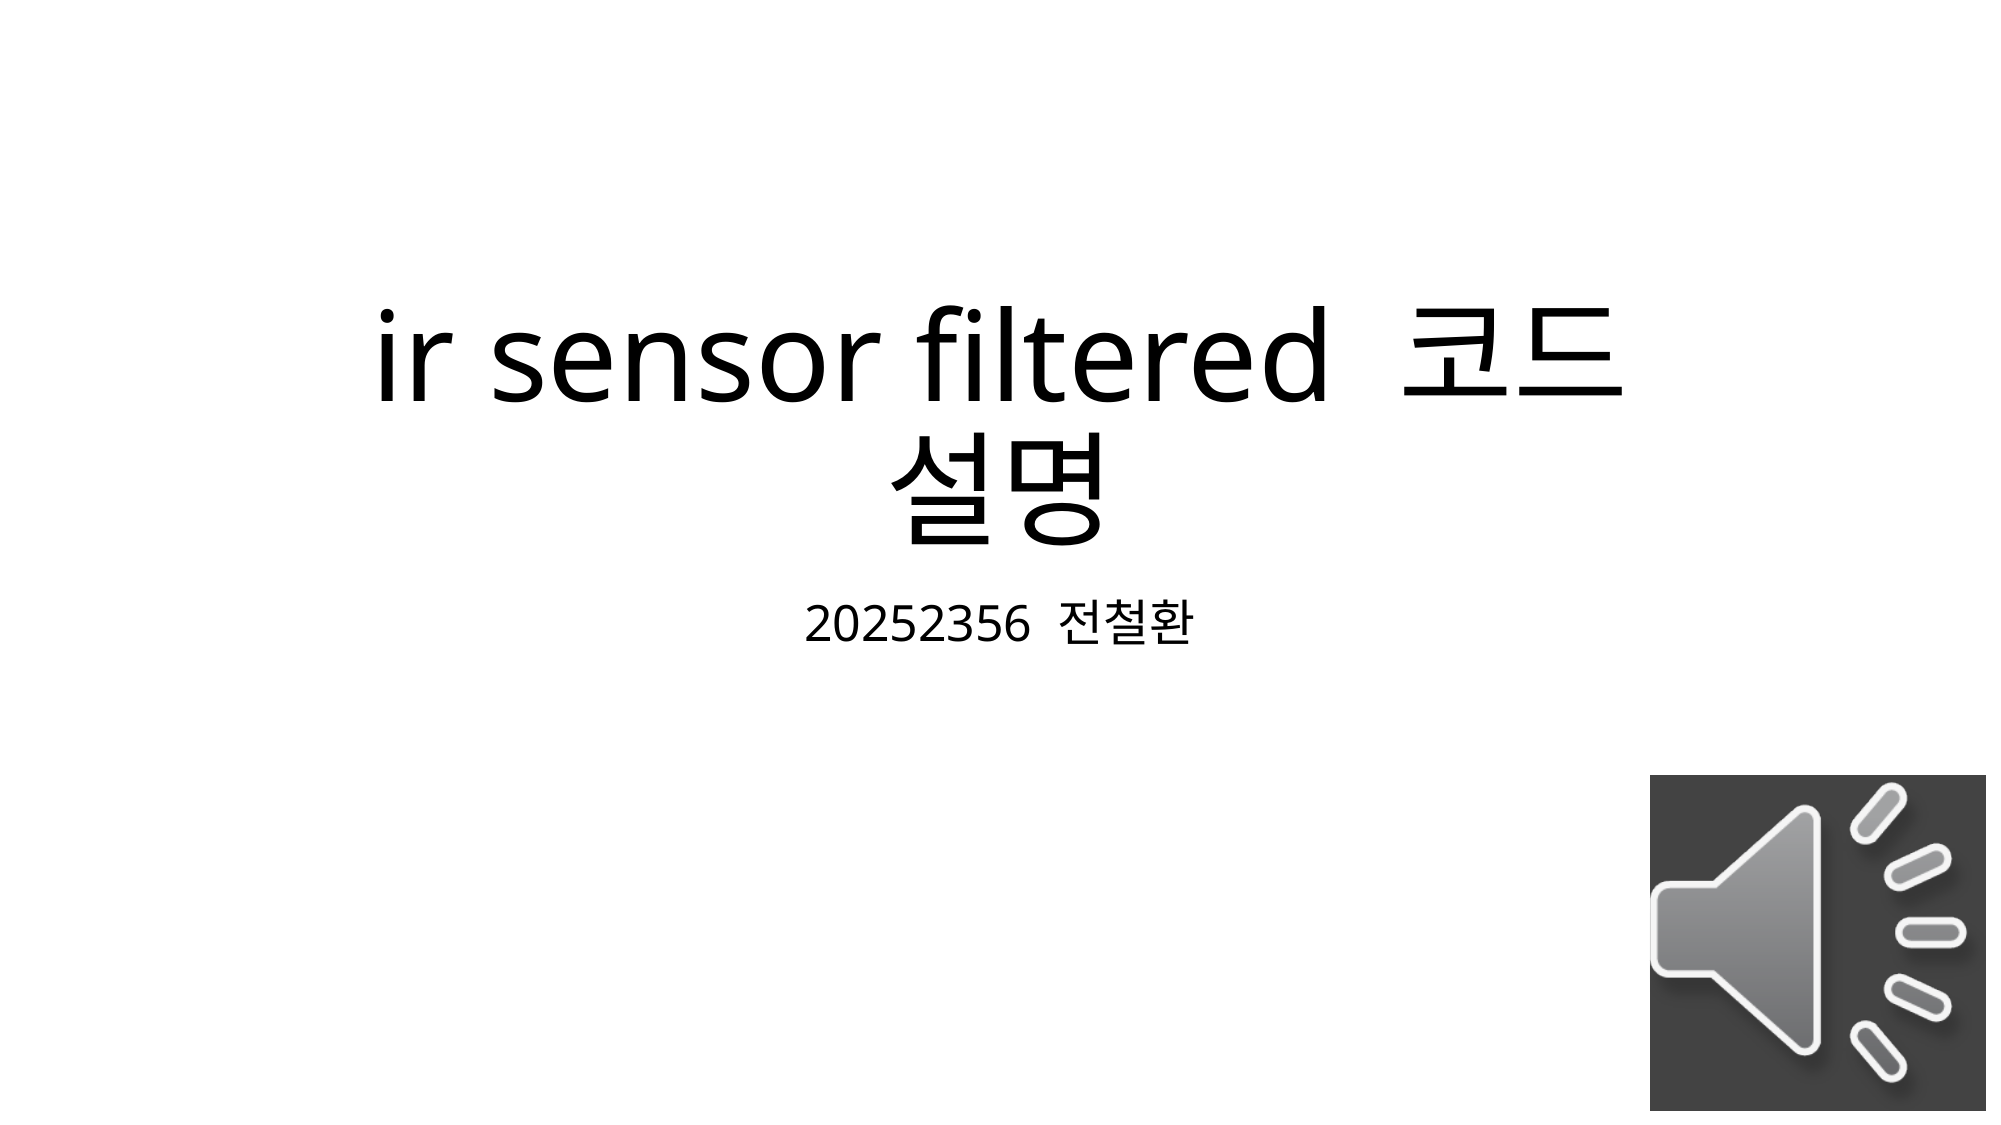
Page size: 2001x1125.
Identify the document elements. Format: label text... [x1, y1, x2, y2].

subtitle 20252356 전철환 [249, 590, 1750, 863]
picture [1648, 773, 1987, 1112]
title ir sensor filtered 코드 설명 [227, 179, 1773, 572]
